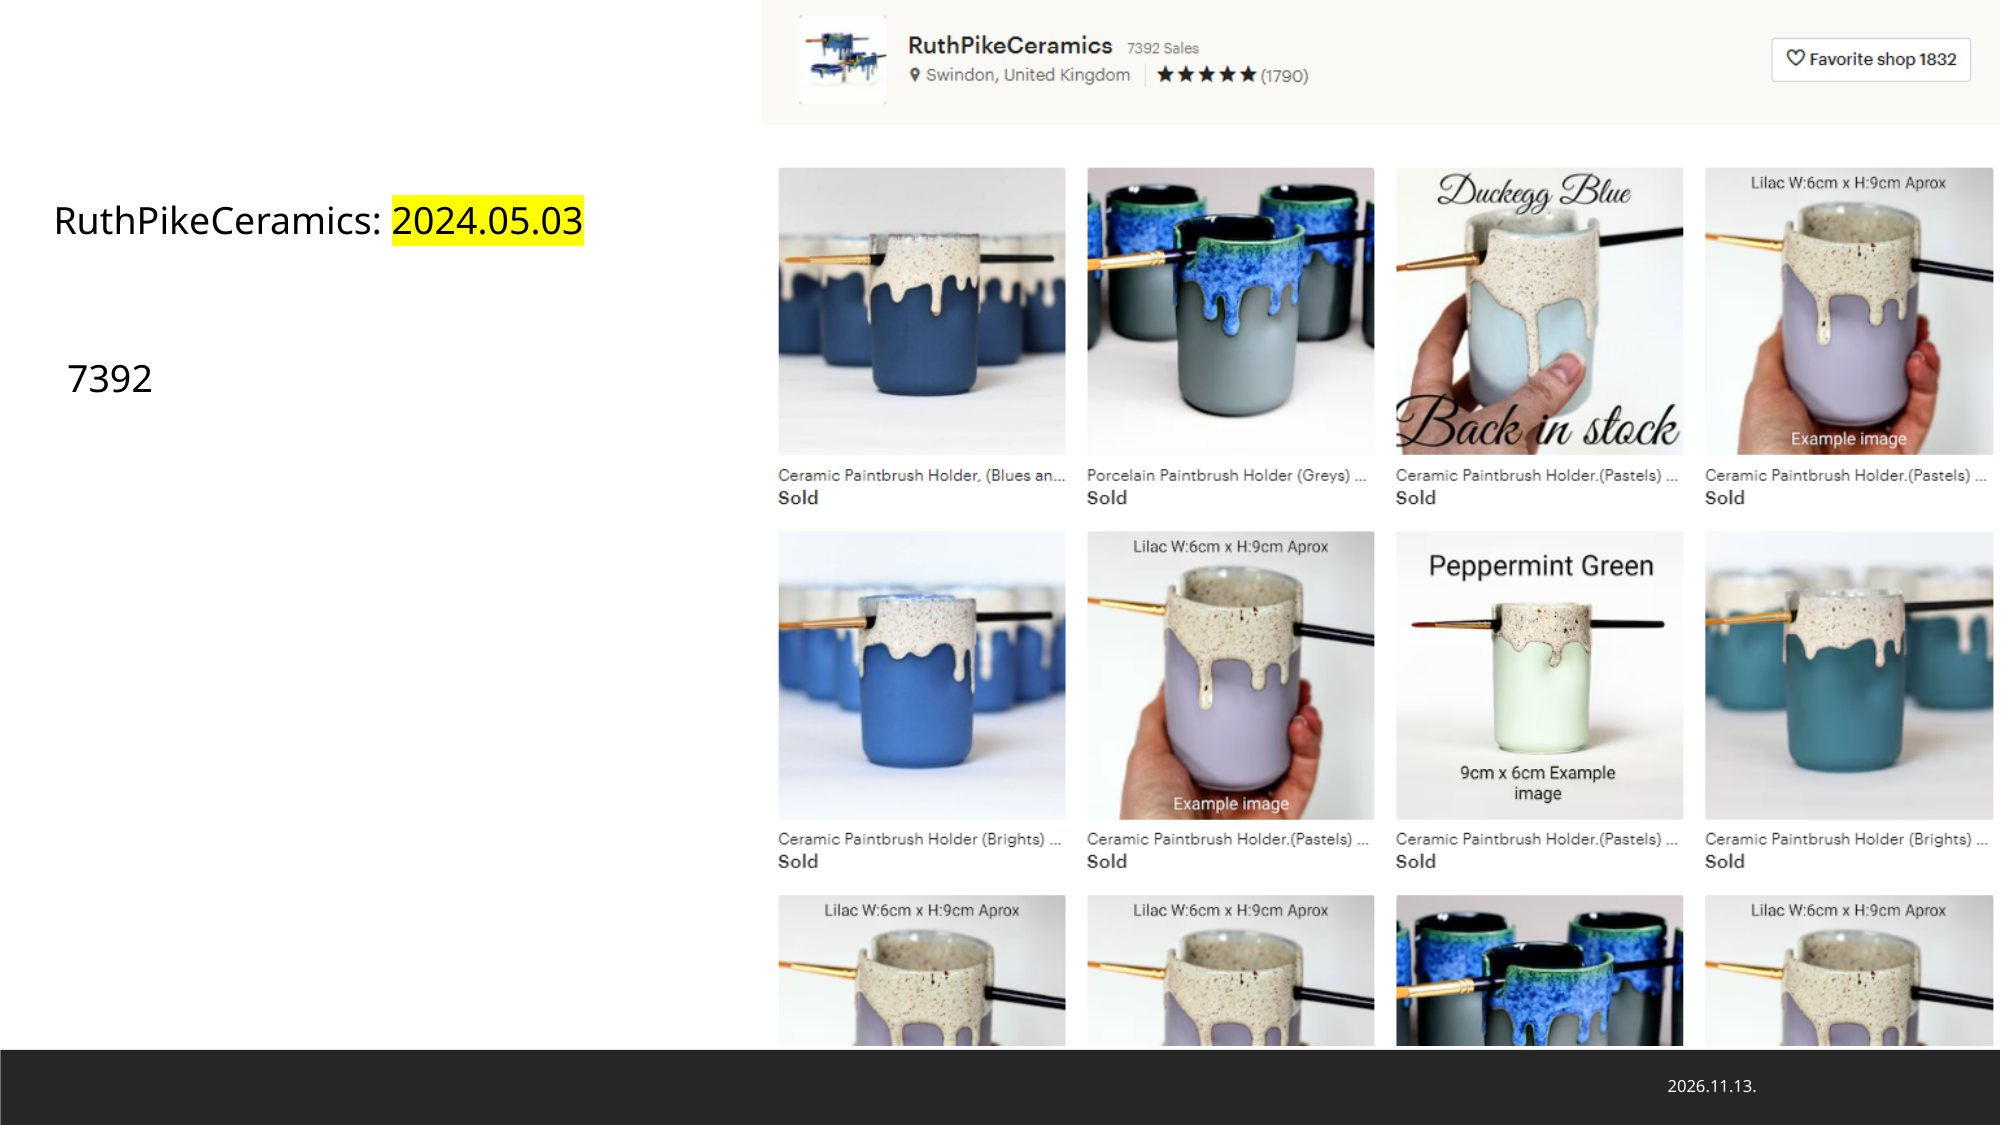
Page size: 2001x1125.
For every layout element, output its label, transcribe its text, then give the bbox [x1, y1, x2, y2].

text_box 7392 [52, 348, 168, 408]
text_box RuthPikeCeramics: 2024.05.03 [38, 189, 599, 250]
picture [761, 0, 2000, 1046]
slide_number 2024. 06. 28. [1348, 1057, 1773, 1118]
